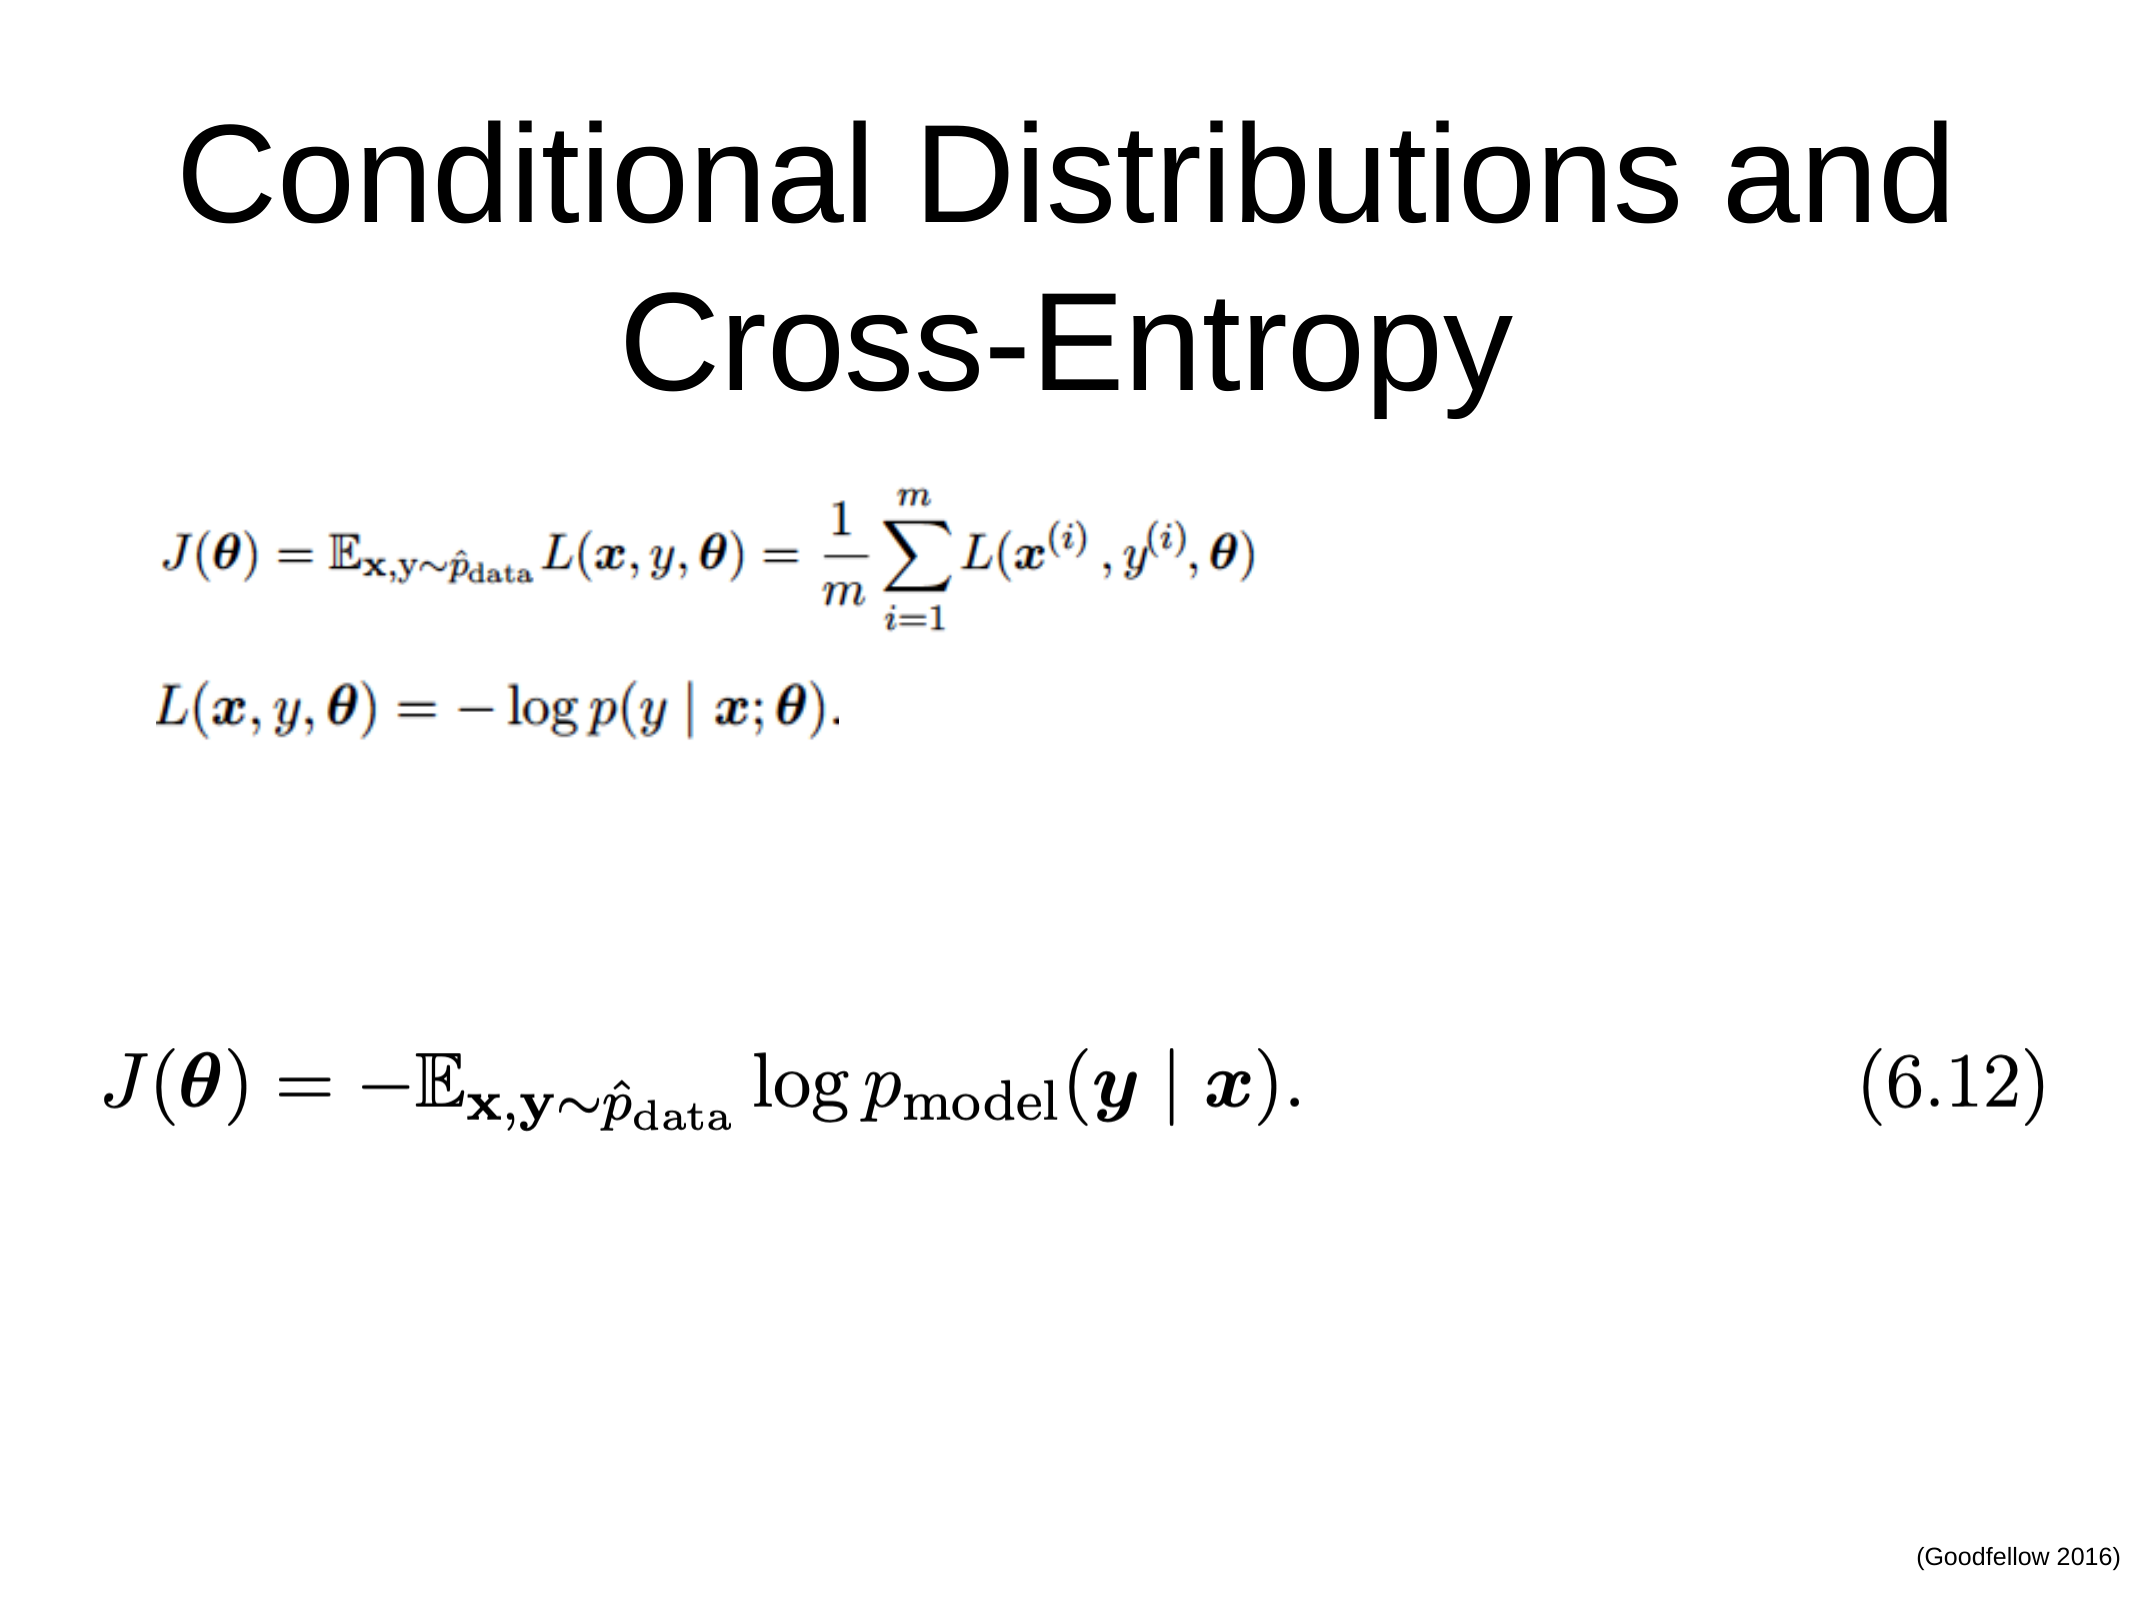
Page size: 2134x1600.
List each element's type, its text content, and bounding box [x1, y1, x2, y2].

title Conditional Distributions and Cross-Entropy [155, 72, 1978, 428]
picture [73, 1009, 2060, 1174]
picture [133, 472, 1278, 637]
picture [155, 671, 840, 758]
